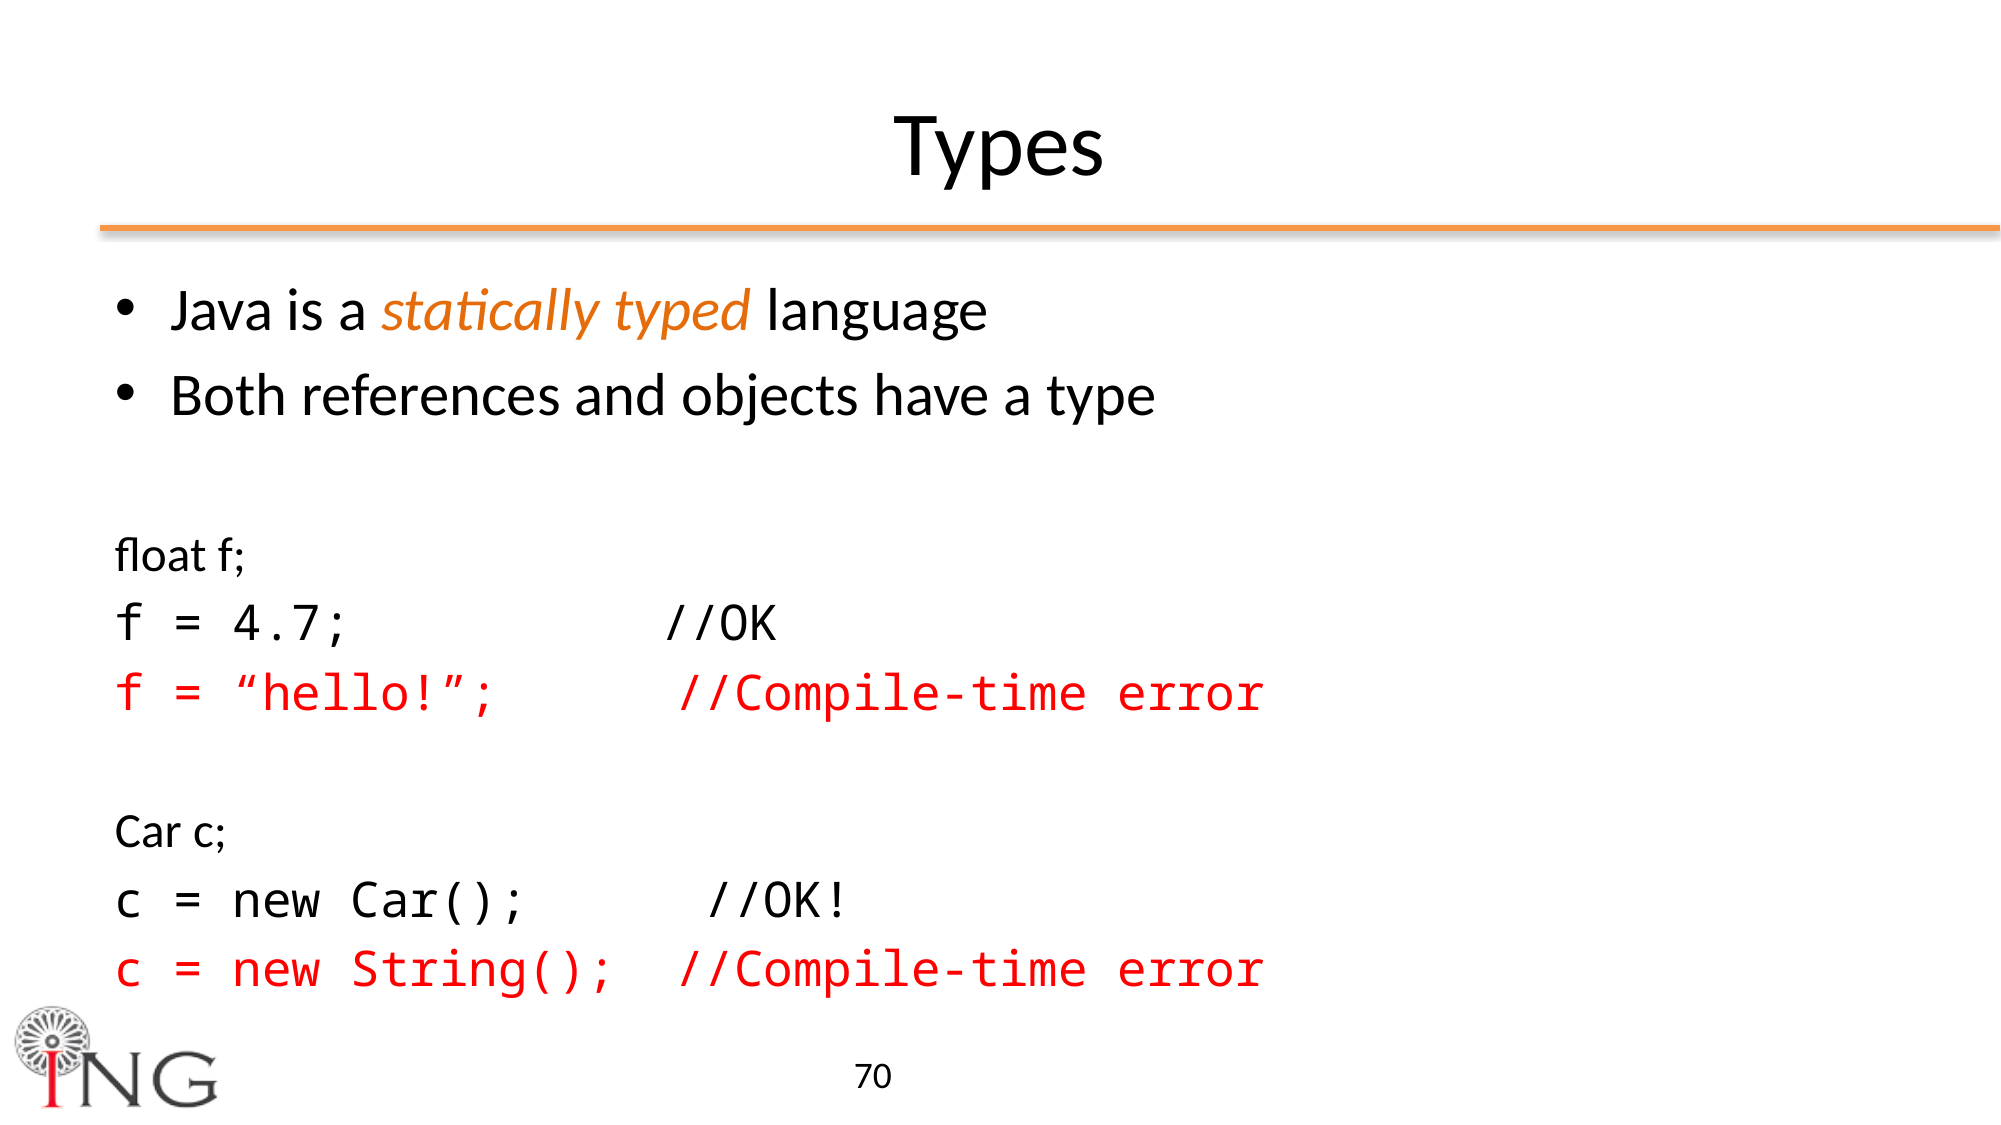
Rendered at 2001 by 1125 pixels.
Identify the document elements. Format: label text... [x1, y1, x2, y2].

slide_number 70 [839, 1043, 1900, 1104]
list Java is a statically typed language Both references and objects have a type float f; f = 4.7; //OK f = “hello!”; //Compile-time error Car c; c = new Car(); //OK! c = new String(); //Compile-time error [99, 262, 1900, 1005]
title Types [99, 45, 1900, 233]
picture [0, 987, 244, 1125]
